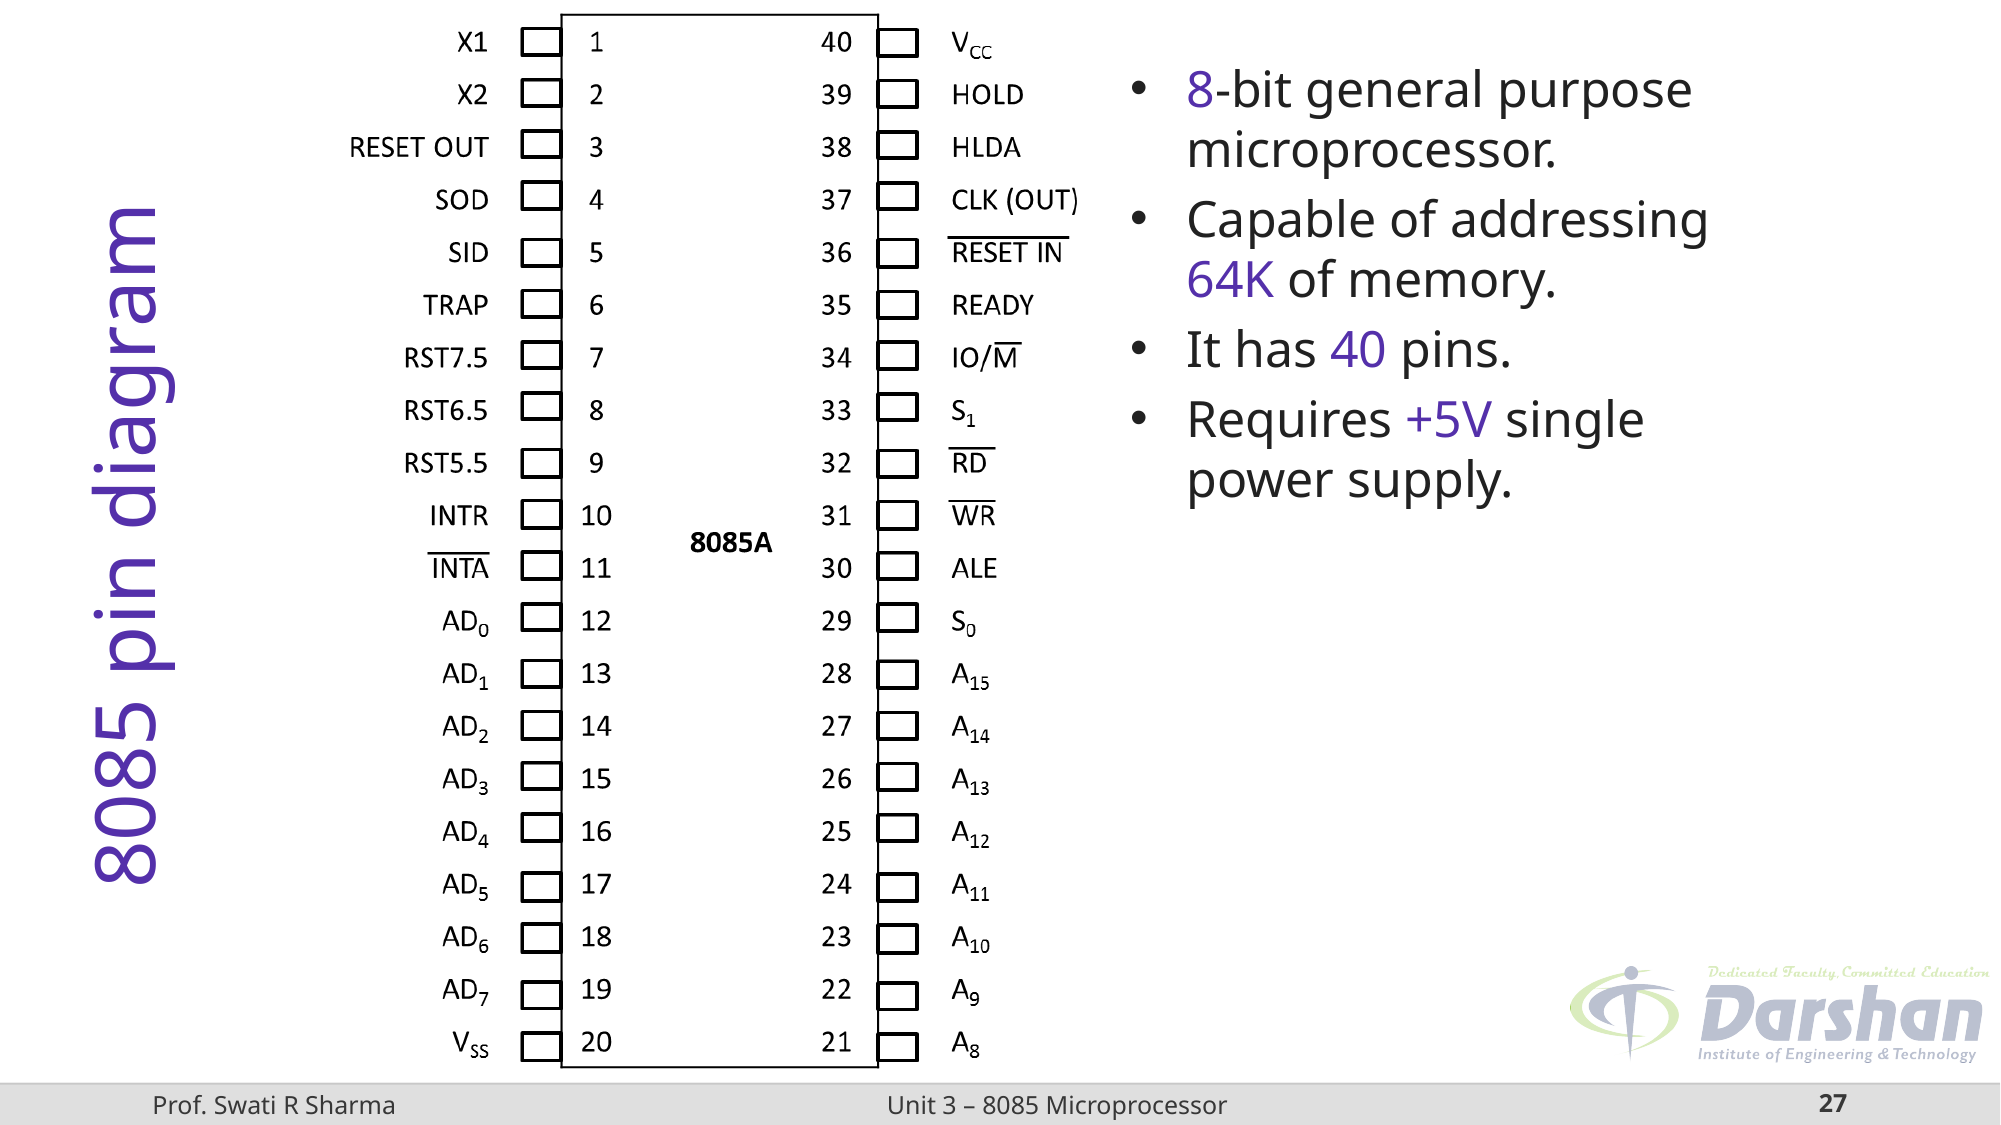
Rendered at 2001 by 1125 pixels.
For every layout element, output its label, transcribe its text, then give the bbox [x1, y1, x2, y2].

text_box 8085 pin diagram [64, 188, 180, 904]
text_box 8-bit general purpose microprocessor. Capable of addressing 64K of memory. It has 40 pins. Requires +5V single power supply. [1115, 50, 1750, 925]
table_cell 15 [1570, 966, 1990, 1063]
picture [305, 12, 1107, 1080]
